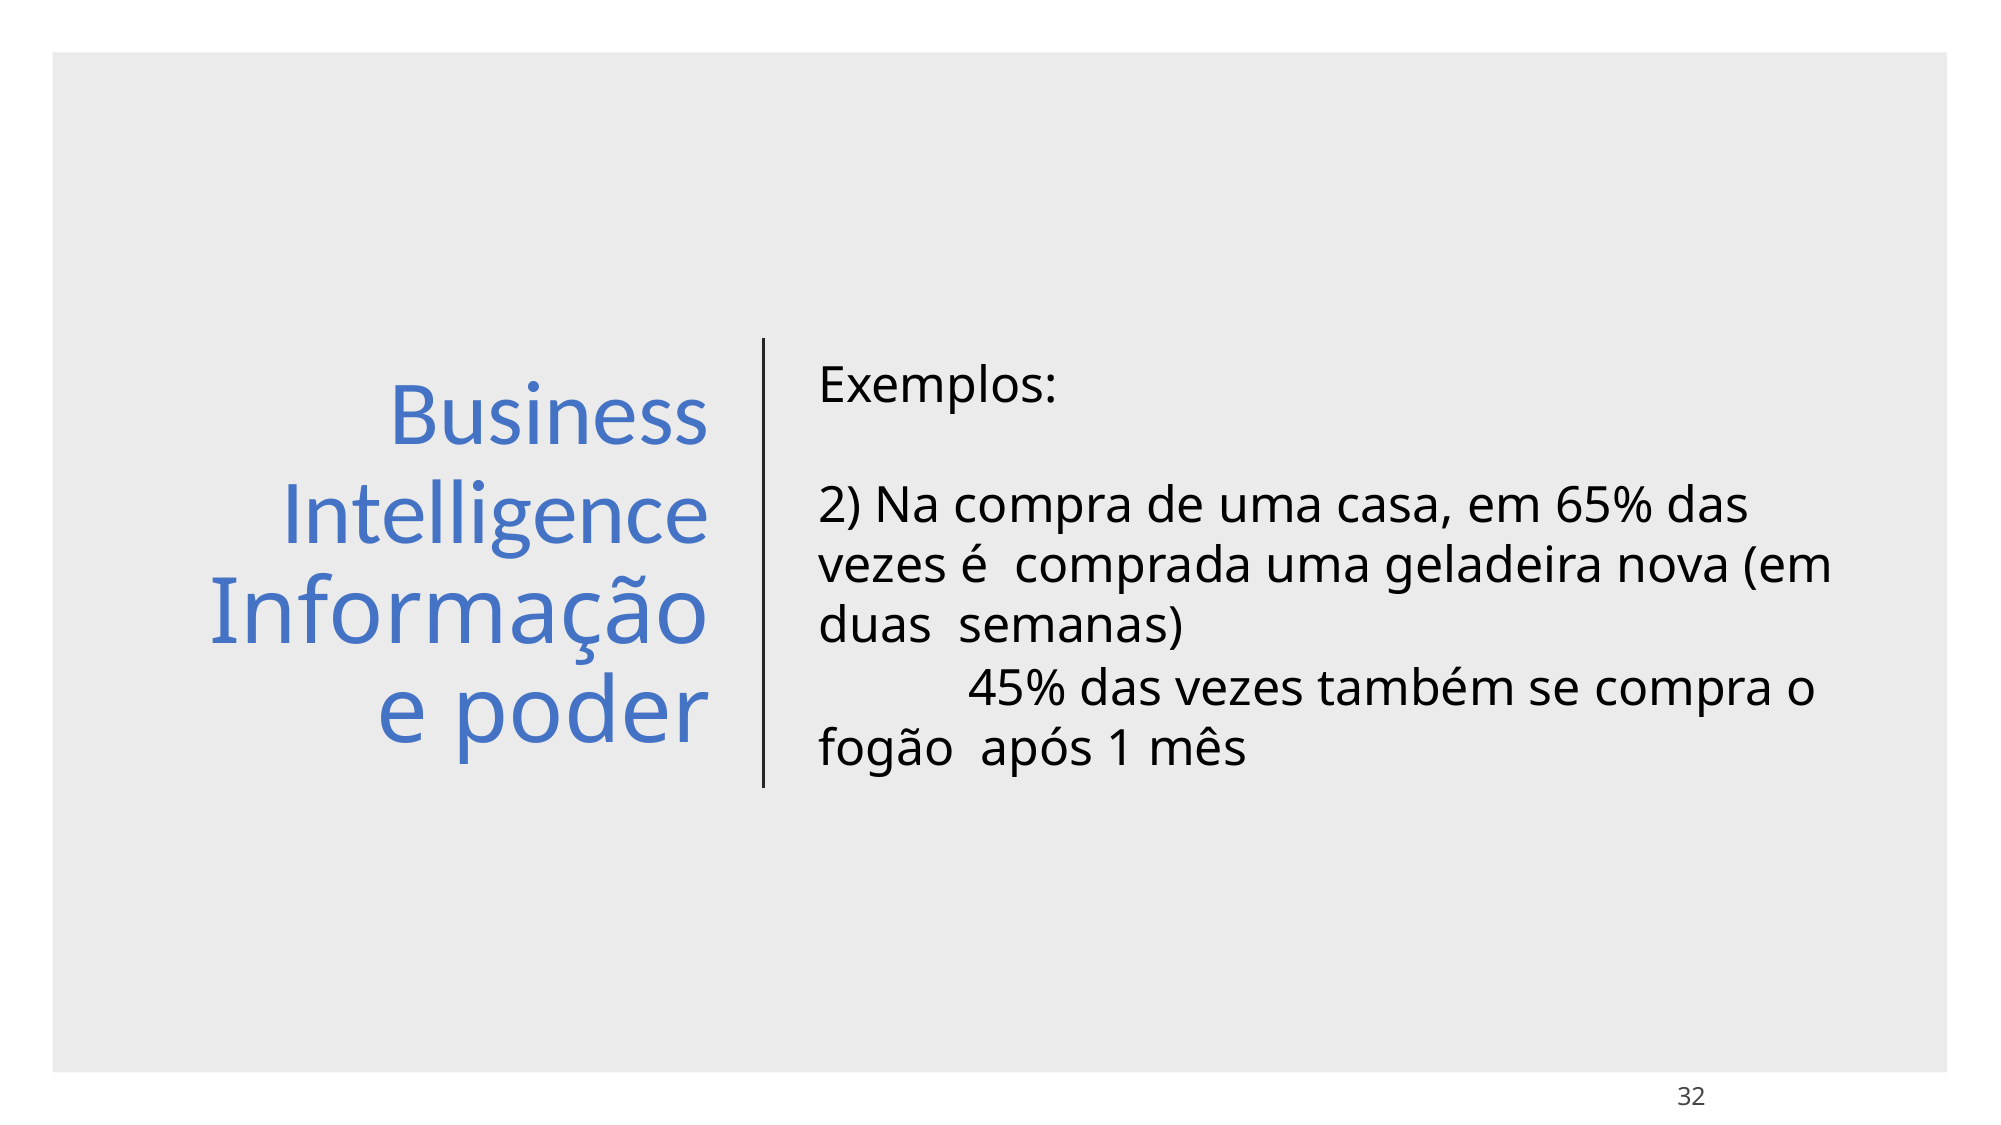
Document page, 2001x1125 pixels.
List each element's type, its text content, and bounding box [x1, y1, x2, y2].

title Business Intelligence Informação e poder [137, 158, 711, 967]
text_box Exemplos: 2) Na compra de uma casa, em 65% das vezes é comprada uma geladeira nova (em duas semanas) 45% das vezes também se compra o fogão após 1 mês [816, 158, 1863, 967]
text_box [52, 52, 1948, 1073]
text_box 32 [1673, 1080, 1706, 1106]
